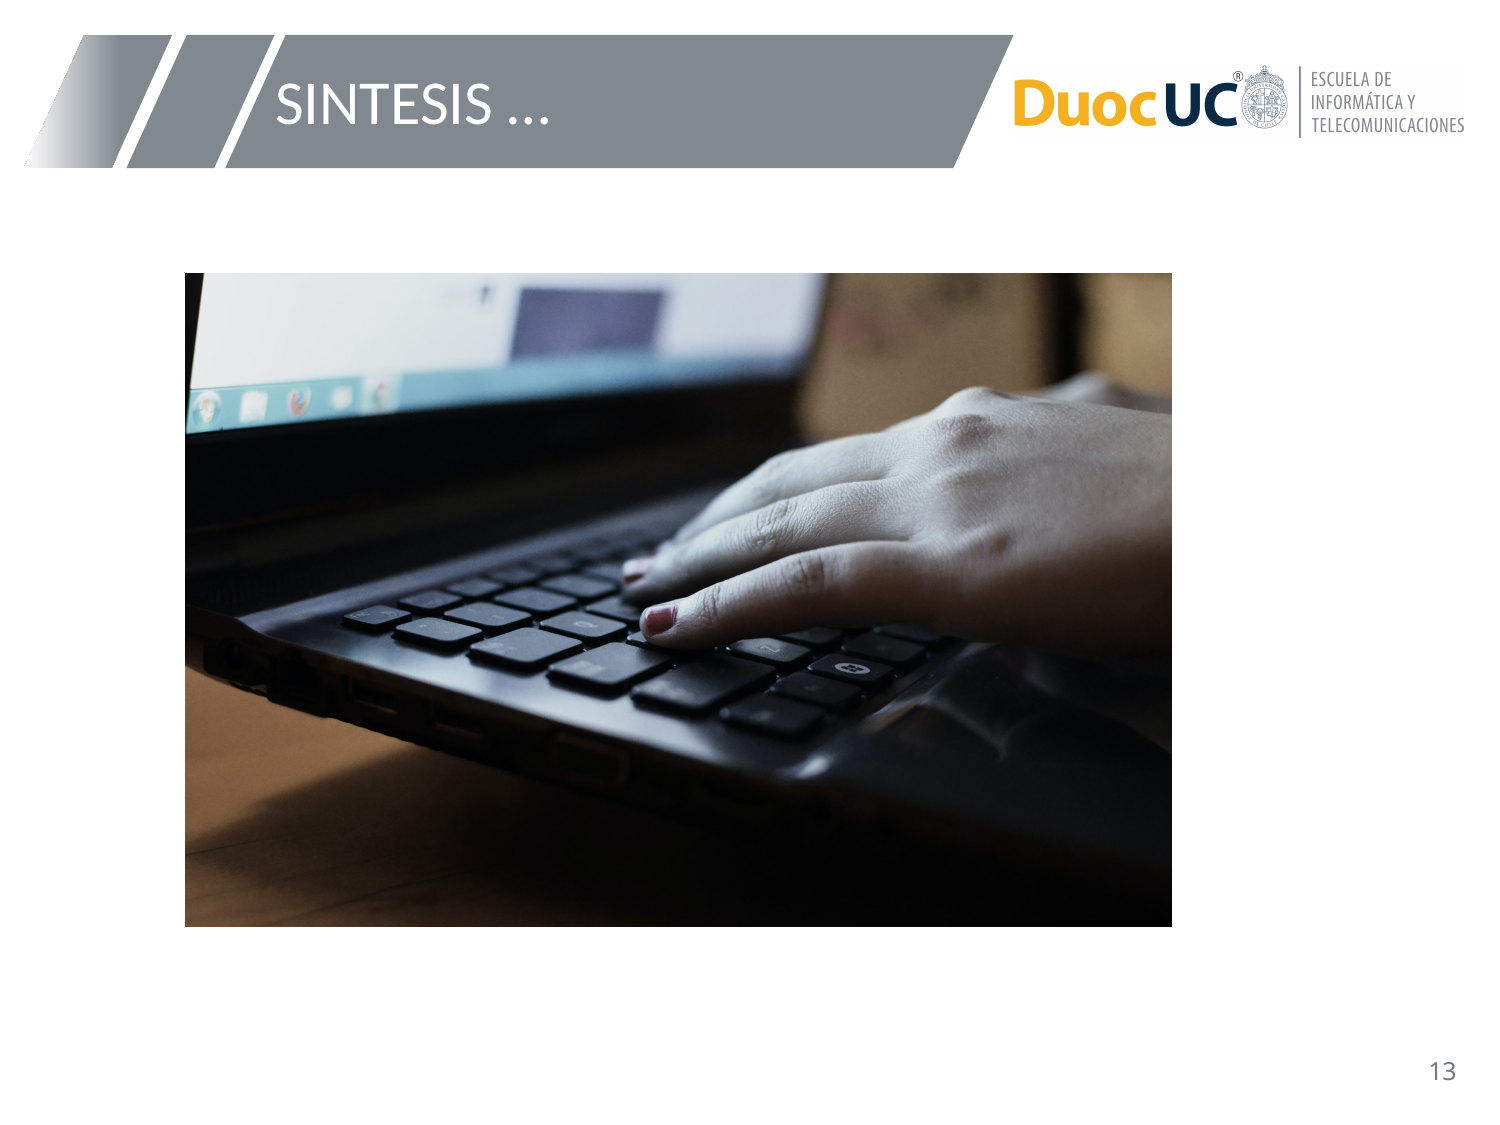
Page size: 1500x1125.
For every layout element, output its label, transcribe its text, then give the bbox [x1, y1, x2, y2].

picture [1013, 63, 1465, 140]
title SINTESIS … [259, 37, 997, 172]
picture [184, 273, 1172, 928]
